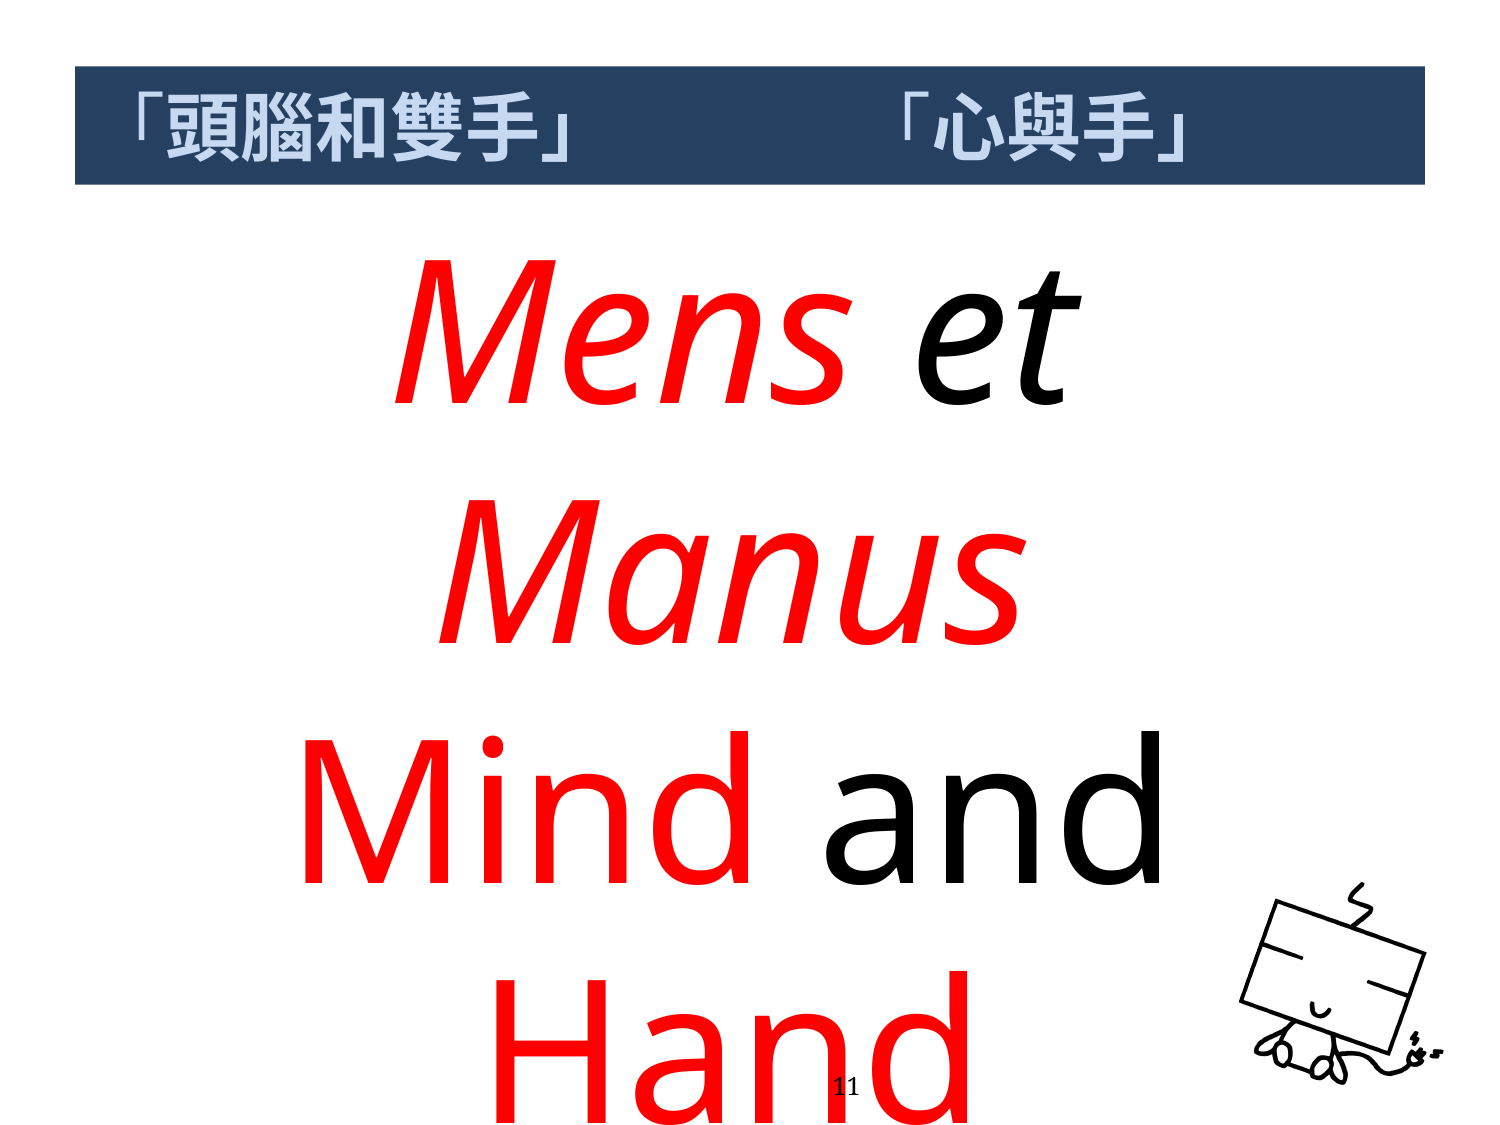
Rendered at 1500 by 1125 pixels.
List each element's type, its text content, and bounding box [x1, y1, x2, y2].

title 「頭腦和雙手」 「心與手」 [75, 66, 1425, 185]
picture [1223, 892, 1487, 1116]
slide_number 11 [671, 1062, 1022, 1113]
list Mens et Manus Mind and Hand [75, 196, 1388, 1009]
